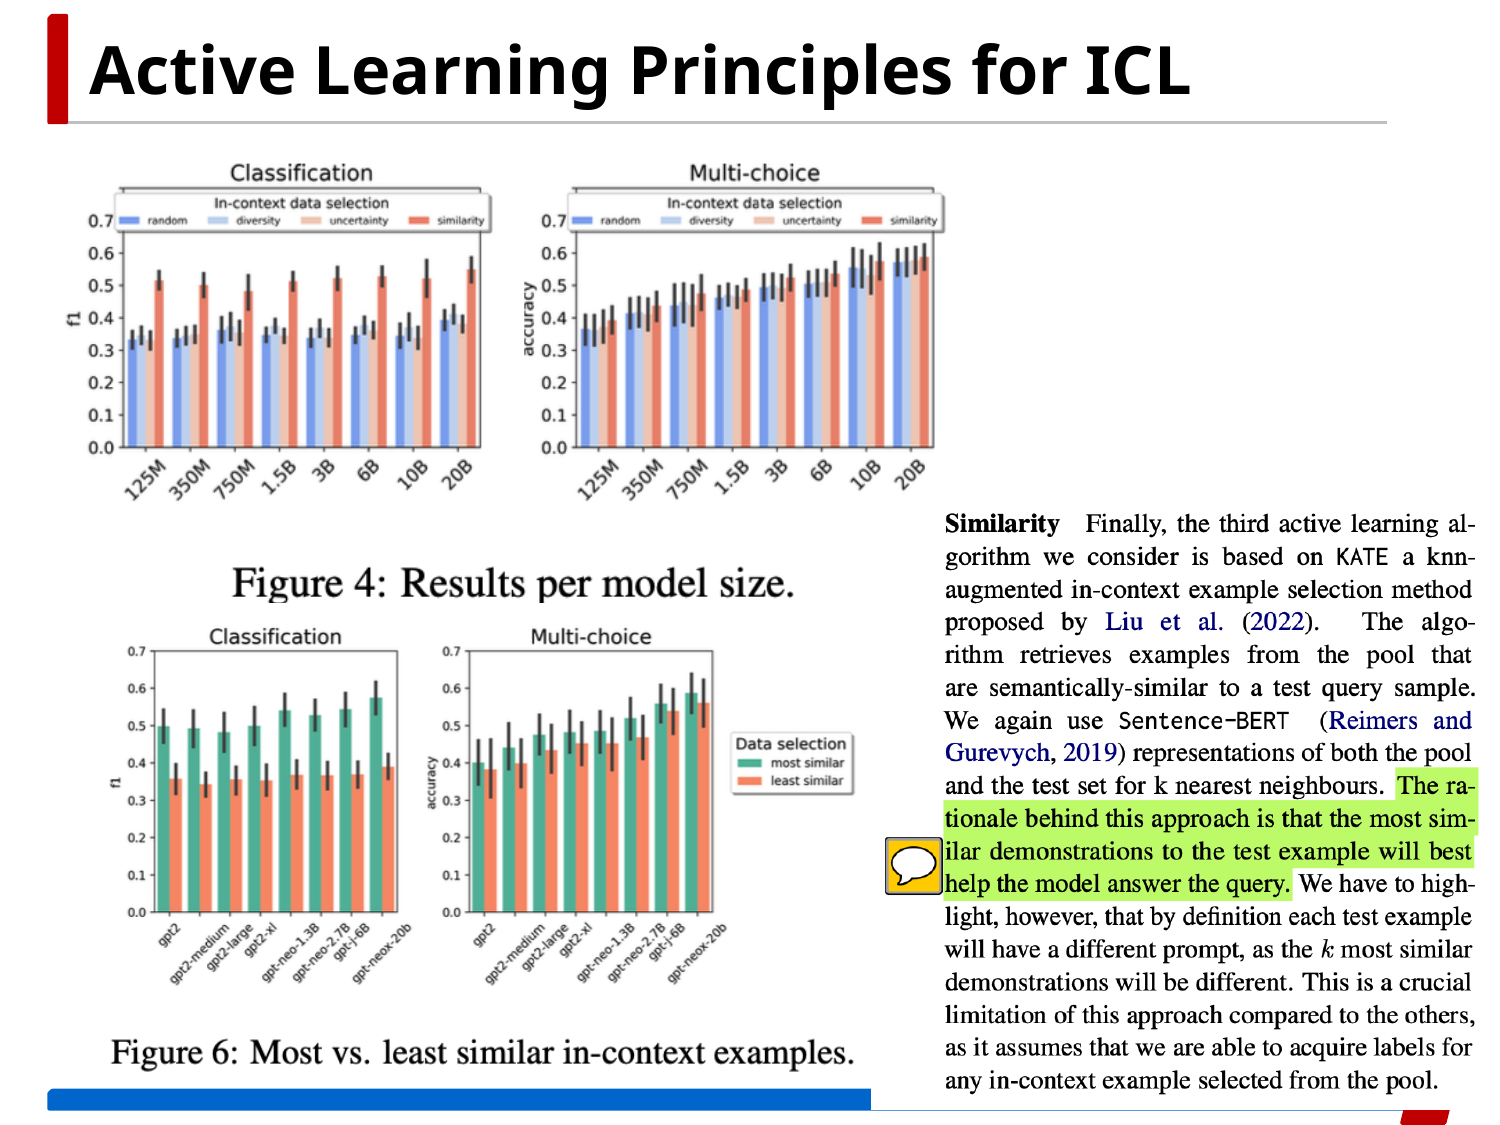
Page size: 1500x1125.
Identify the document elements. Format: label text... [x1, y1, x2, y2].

picture [49, 125, 1489, 1110]
slide_number 14 [1365, 1111, 1493, 1125]
title Active Learning Principles for ICL [74, 34, 1425, 102]
